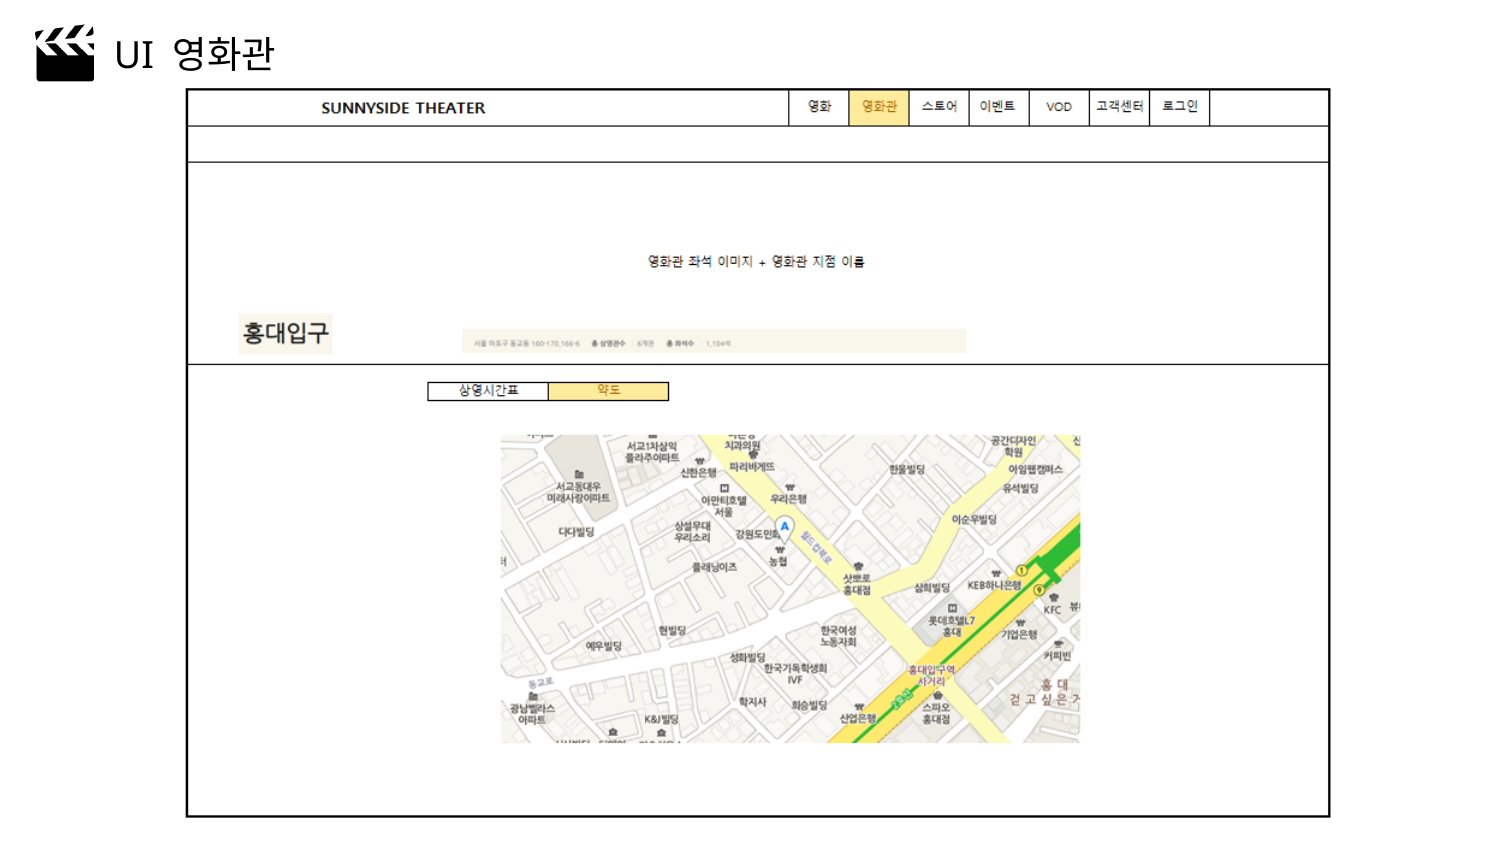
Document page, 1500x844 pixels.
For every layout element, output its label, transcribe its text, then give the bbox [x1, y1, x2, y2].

picture [175, 81, 1339, 825]
picture [34, 23, 94, 83]
text_box UI 영화관 [99, 23, 292, 84]
